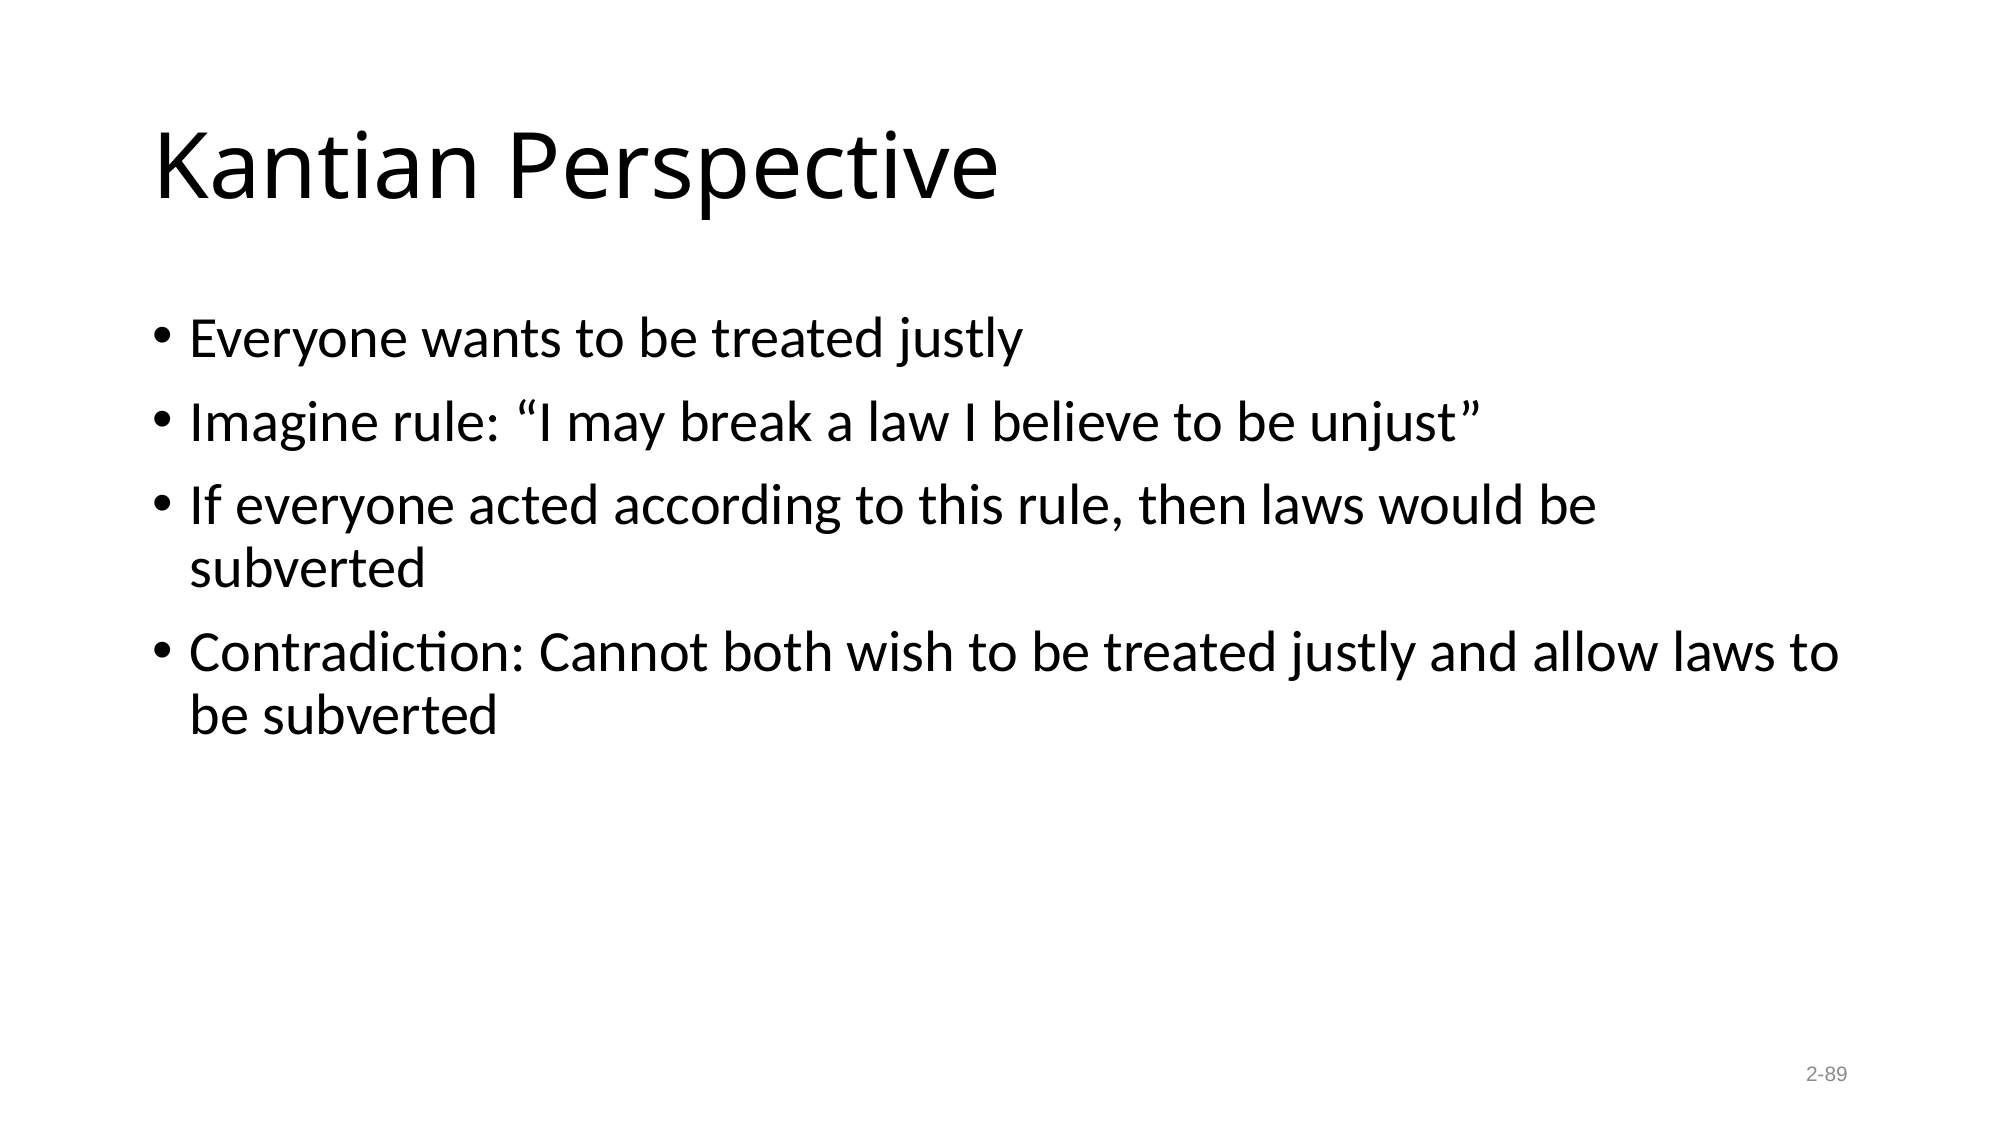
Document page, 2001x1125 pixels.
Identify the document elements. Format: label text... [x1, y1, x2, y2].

title Kantian Perspective [137, 59, 1863, 278]
list Everyone wants to be treated justly Imagine rule: “I may break a law I believe to be unjust” If everyone acted according to this rule, then laws would be subverted Contradiction: Cannot both wish to be treated justly and allow laws to be subverted [137, 299, 1863, 1014]
slide_number 2-89 [1412, 1042, 1863, 1103]
